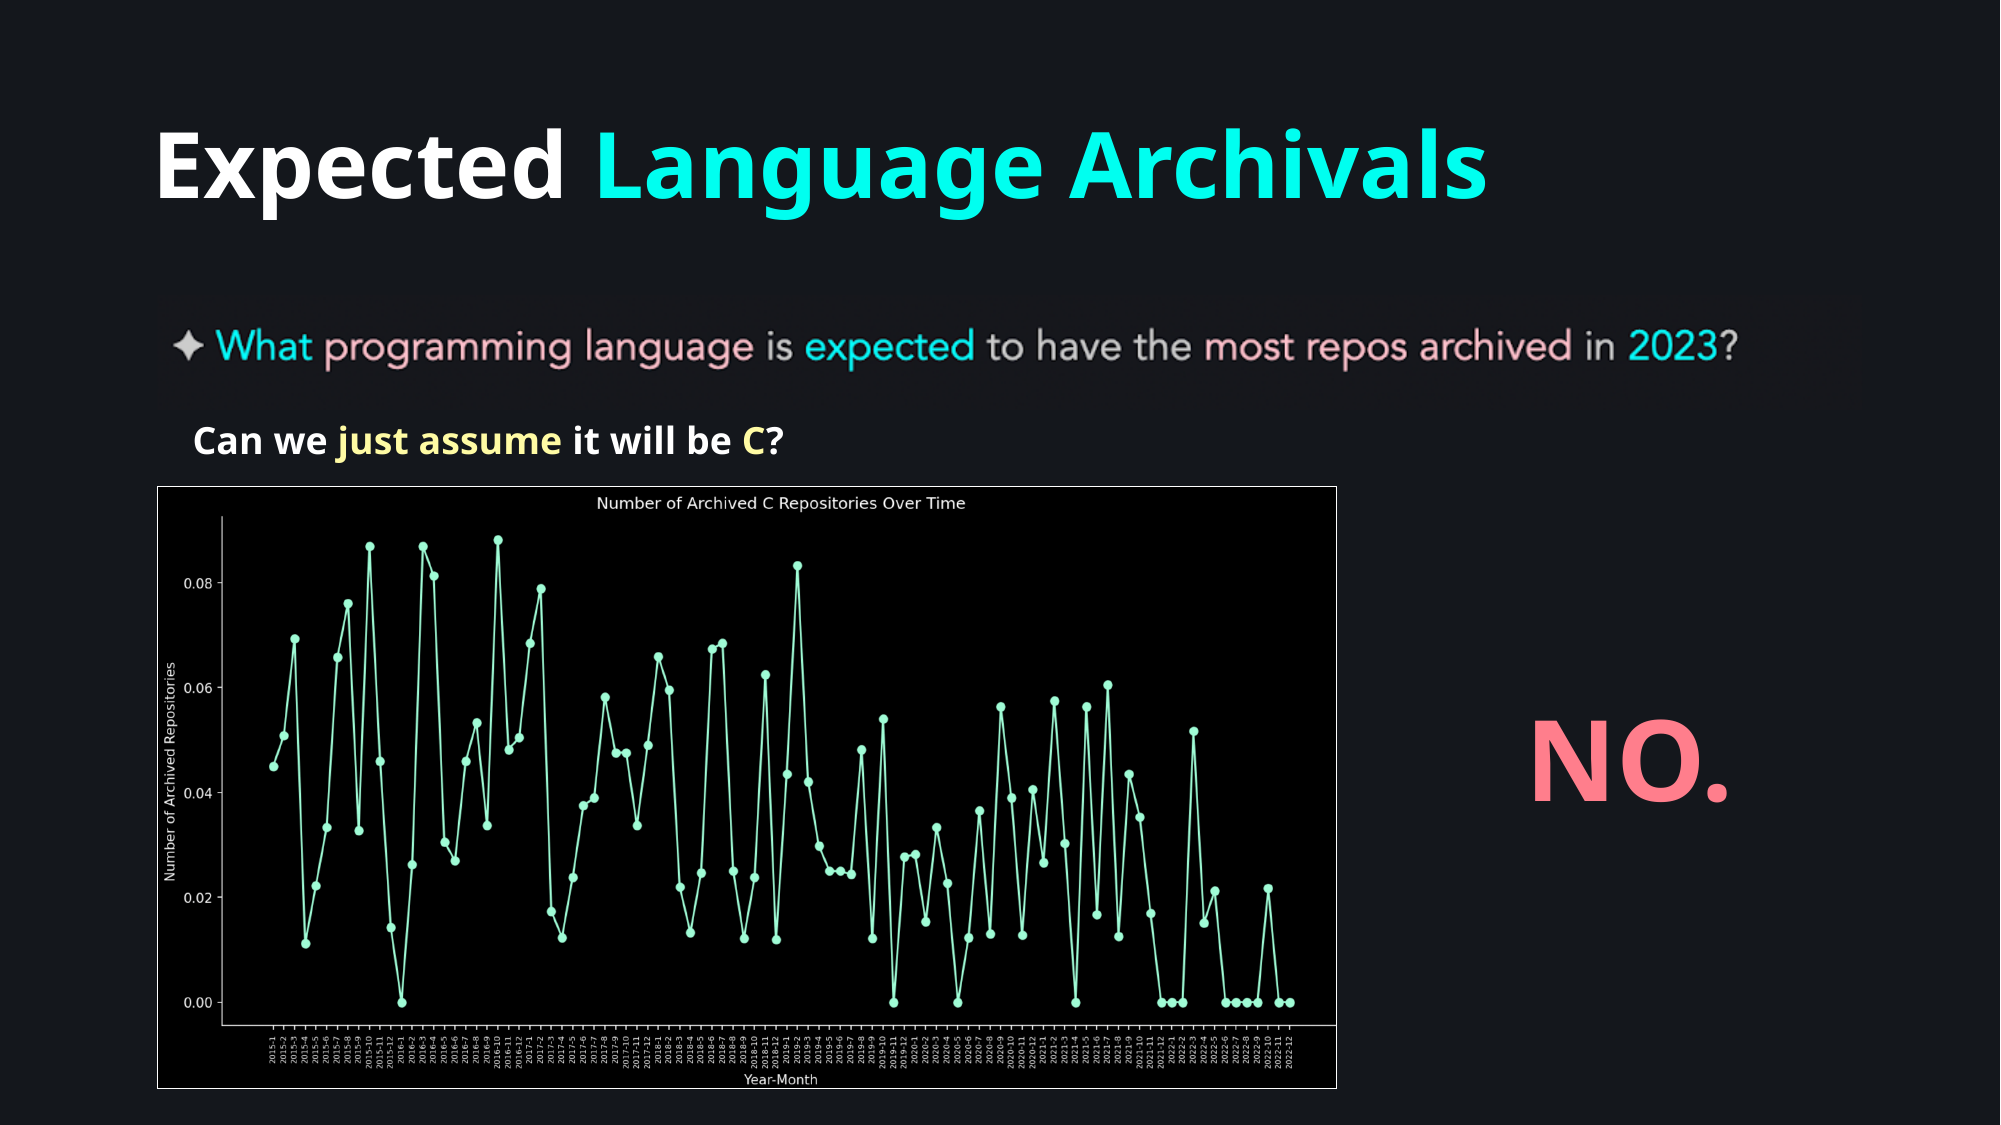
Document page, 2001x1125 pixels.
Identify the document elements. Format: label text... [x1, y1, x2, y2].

title Expected Language Archivals [137, 59, 1863, 278]
text_box Can we just assume it will be C? [177, 410, 1195, 469]
picture [157, 486, 1337, 1089]
picture [157, 295, 1863, 410]
text_box NO. [1510, 681, 1789, 832]
